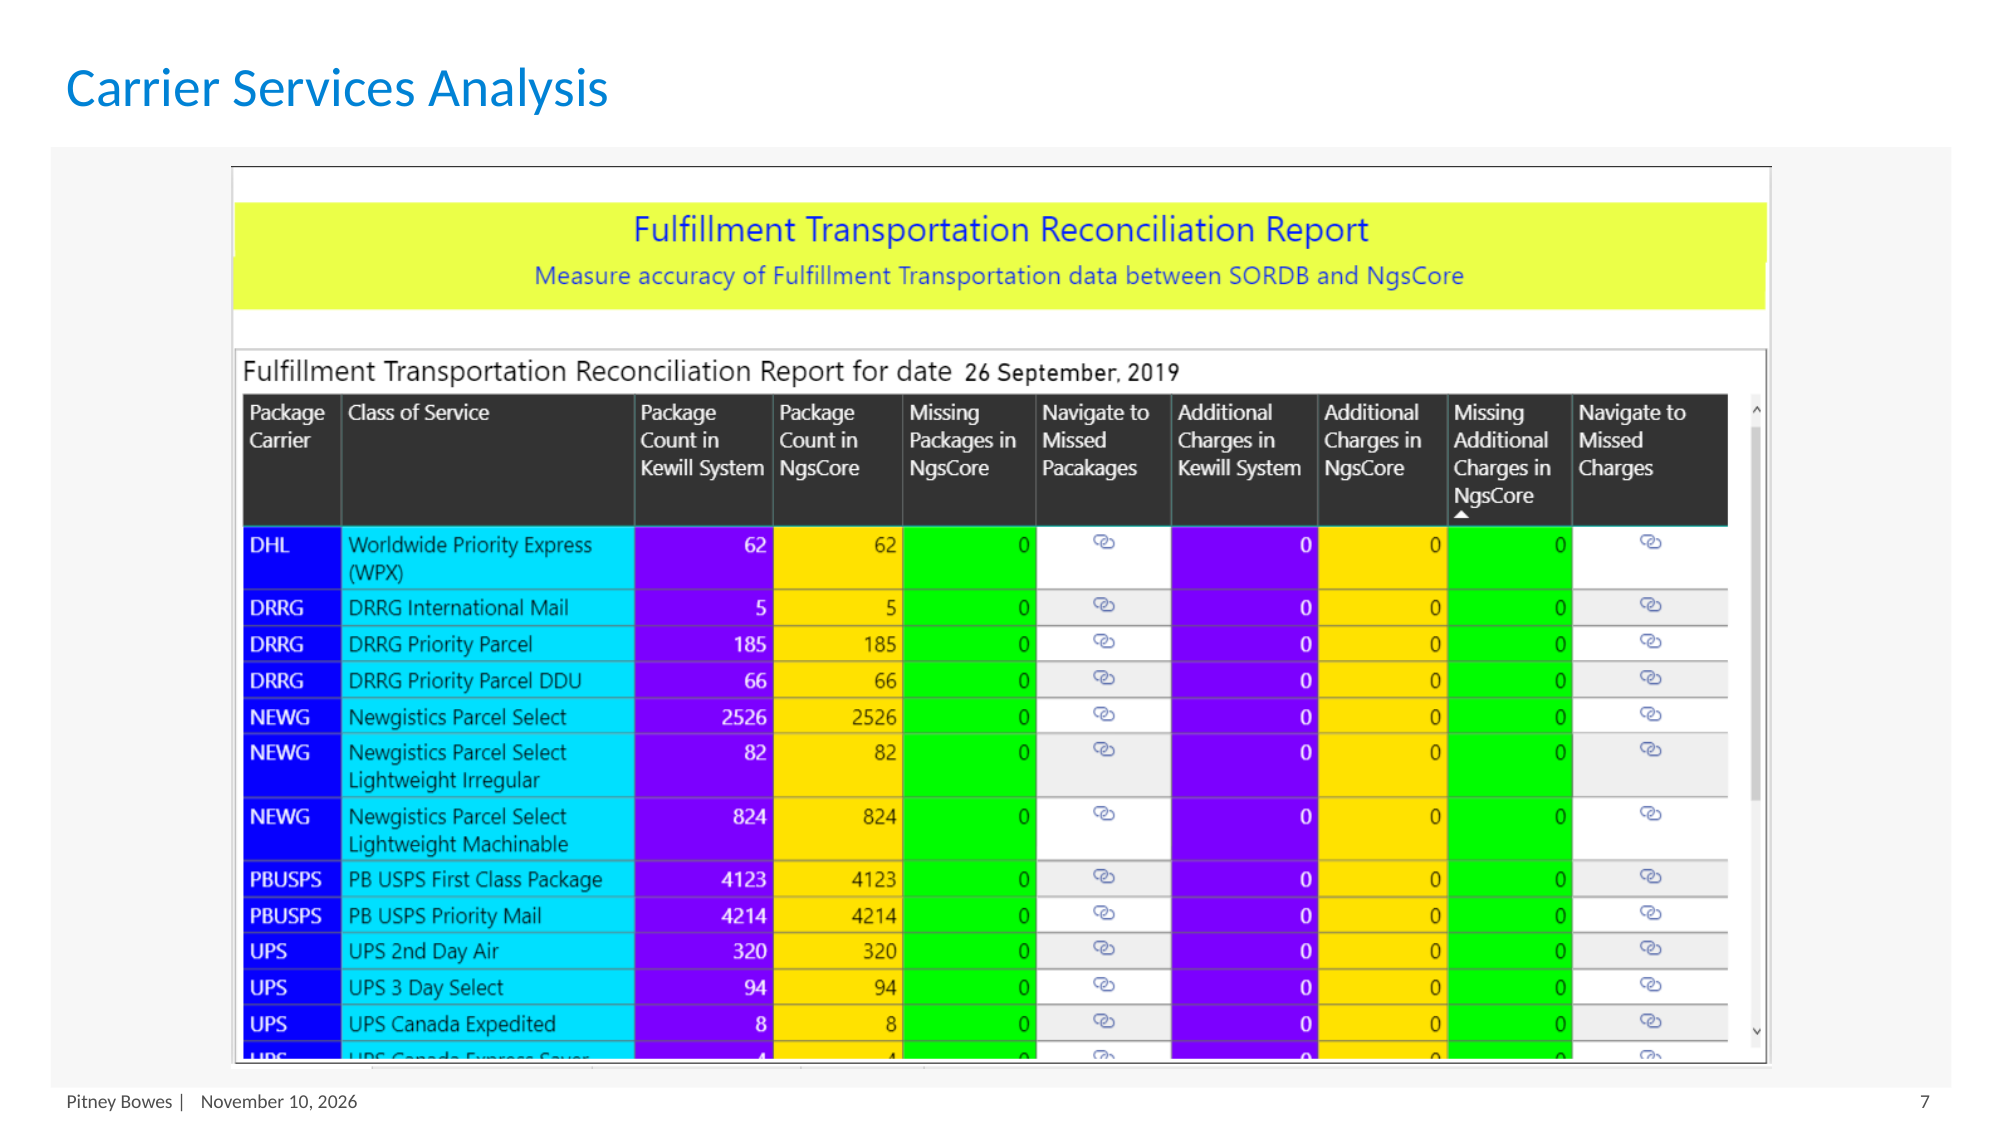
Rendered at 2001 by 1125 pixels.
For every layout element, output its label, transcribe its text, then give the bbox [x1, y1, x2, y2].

footer Pitney Bowes | [66, 1090, 200, 1113]
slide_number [200, 1090, 664, 1113]
slide_number 7 [1721, 1090, 1930, 1113]
title Carrier Services Analysis [66, 58, 1845, 215]
picture [230, 166, 1772, 1069]
text_box v [49, 145, 1953, 1090]
